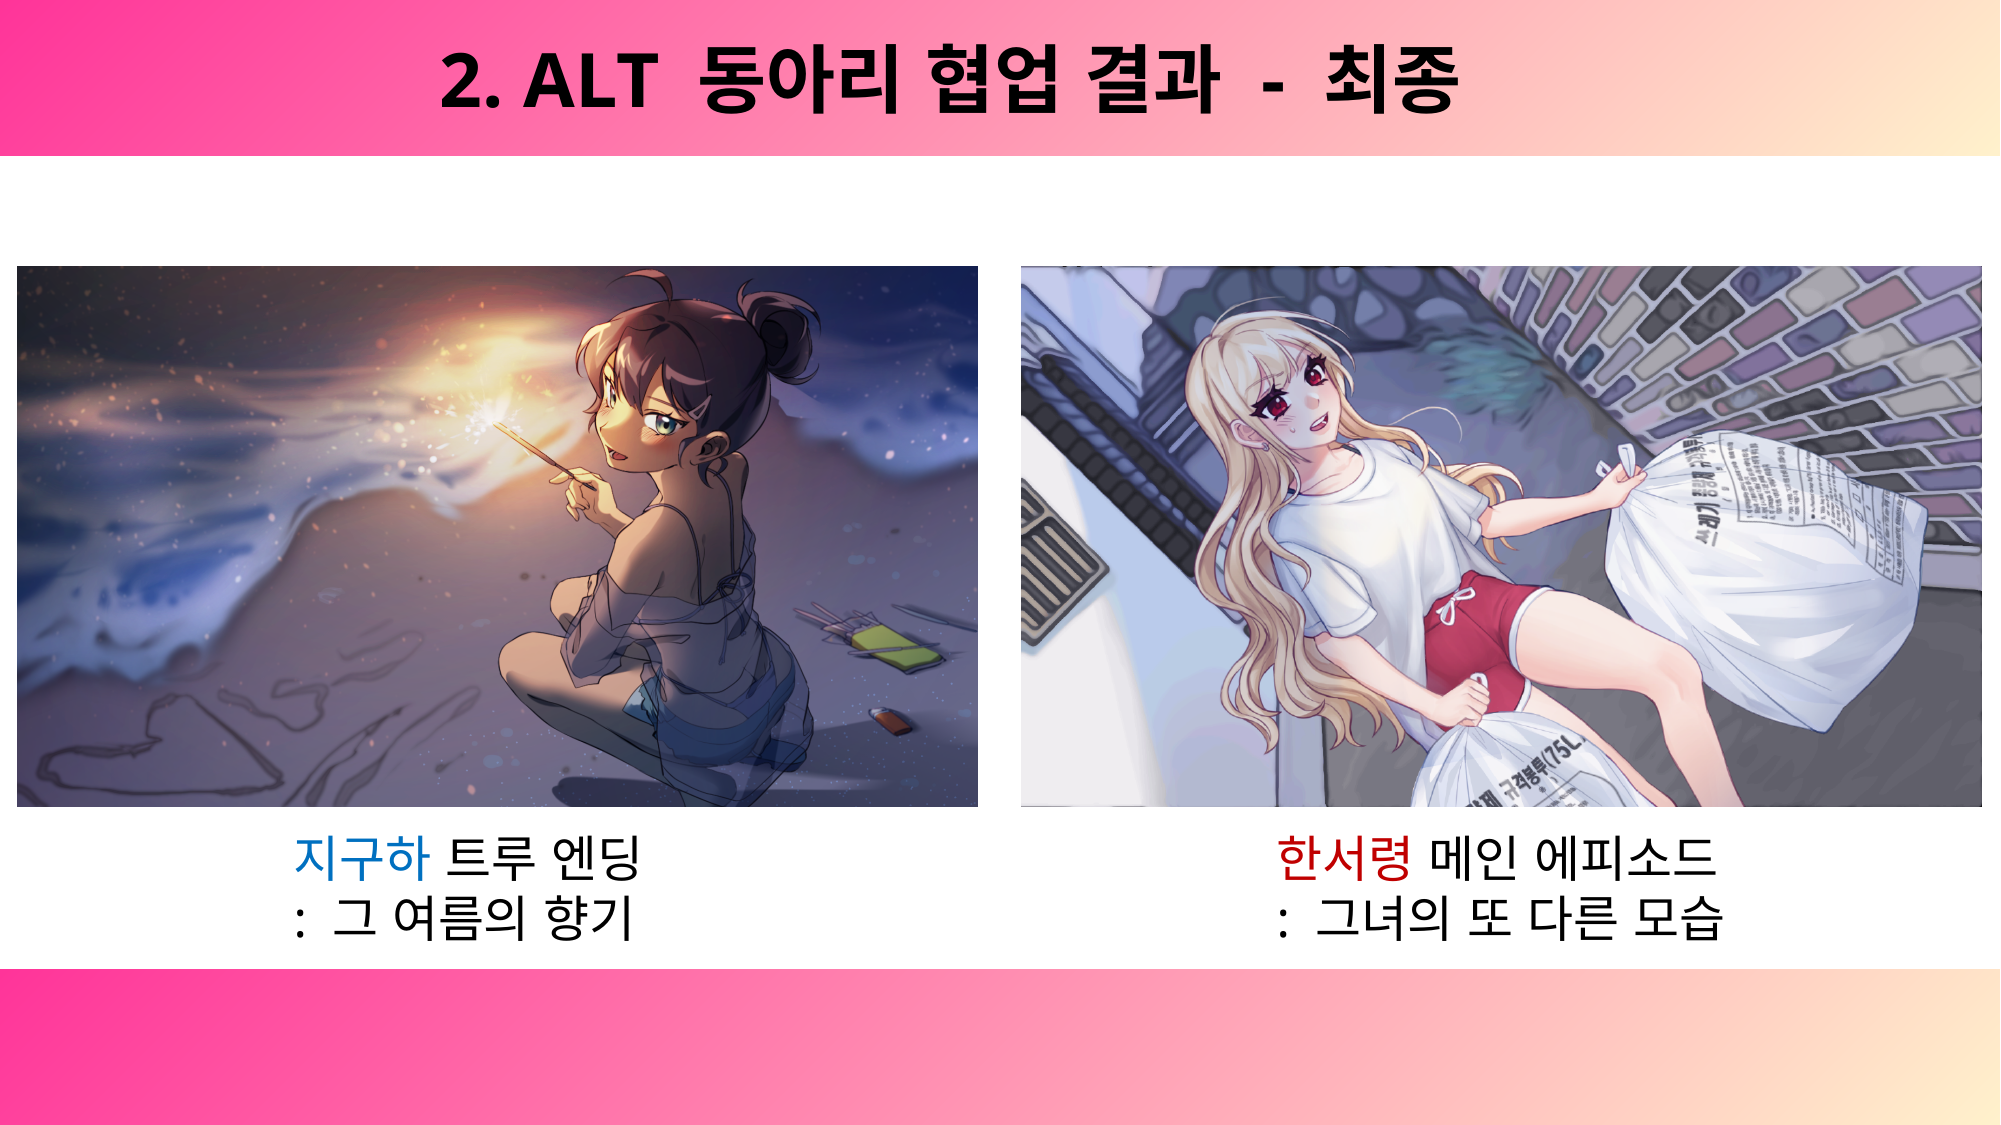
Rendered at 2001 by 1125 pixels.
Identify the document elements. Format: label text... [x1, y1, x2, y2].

picture [1020, 266, 1982, 807]
text_box [0, 0, 2000, 156]
text_box 2. ALT 동아리 협업 결과 - 최종 [424, 24, 1476, 130]
text_box 지구하 트루 엔딩 : 그 여름의 향기 [278, 819, 659, 955]
text_box [0, 968, 2000, 1125]
picture [17, 266, 978, 807]
text_box 한서령 메인 에피소드 : 그녀의 또 다른 모습 [1261, 819, 1741, 955]
